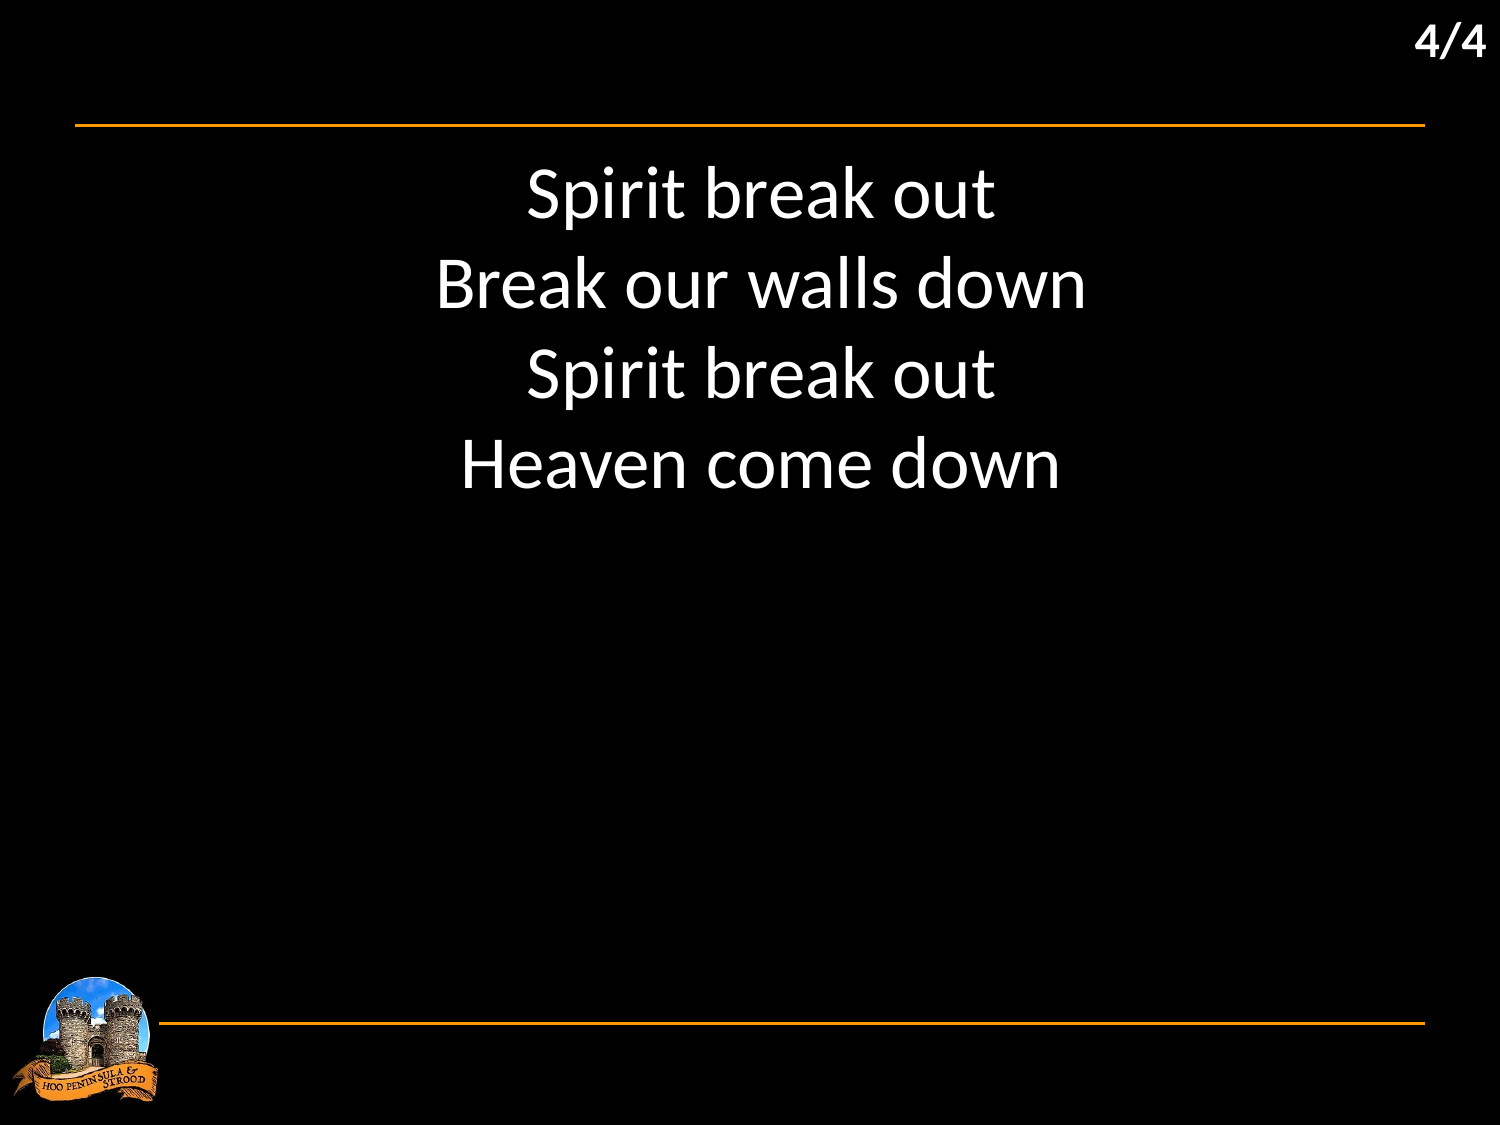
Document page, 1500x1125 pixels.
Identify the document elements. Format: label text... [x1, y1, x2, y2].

picture [11, 975, 160, 1103]
subtitle Spirit break out Break our walls down Spirit break out Heaven come down [53, 30, 1471, 1094]
text_box 4/4 [1399, 0, 1500, 75]
